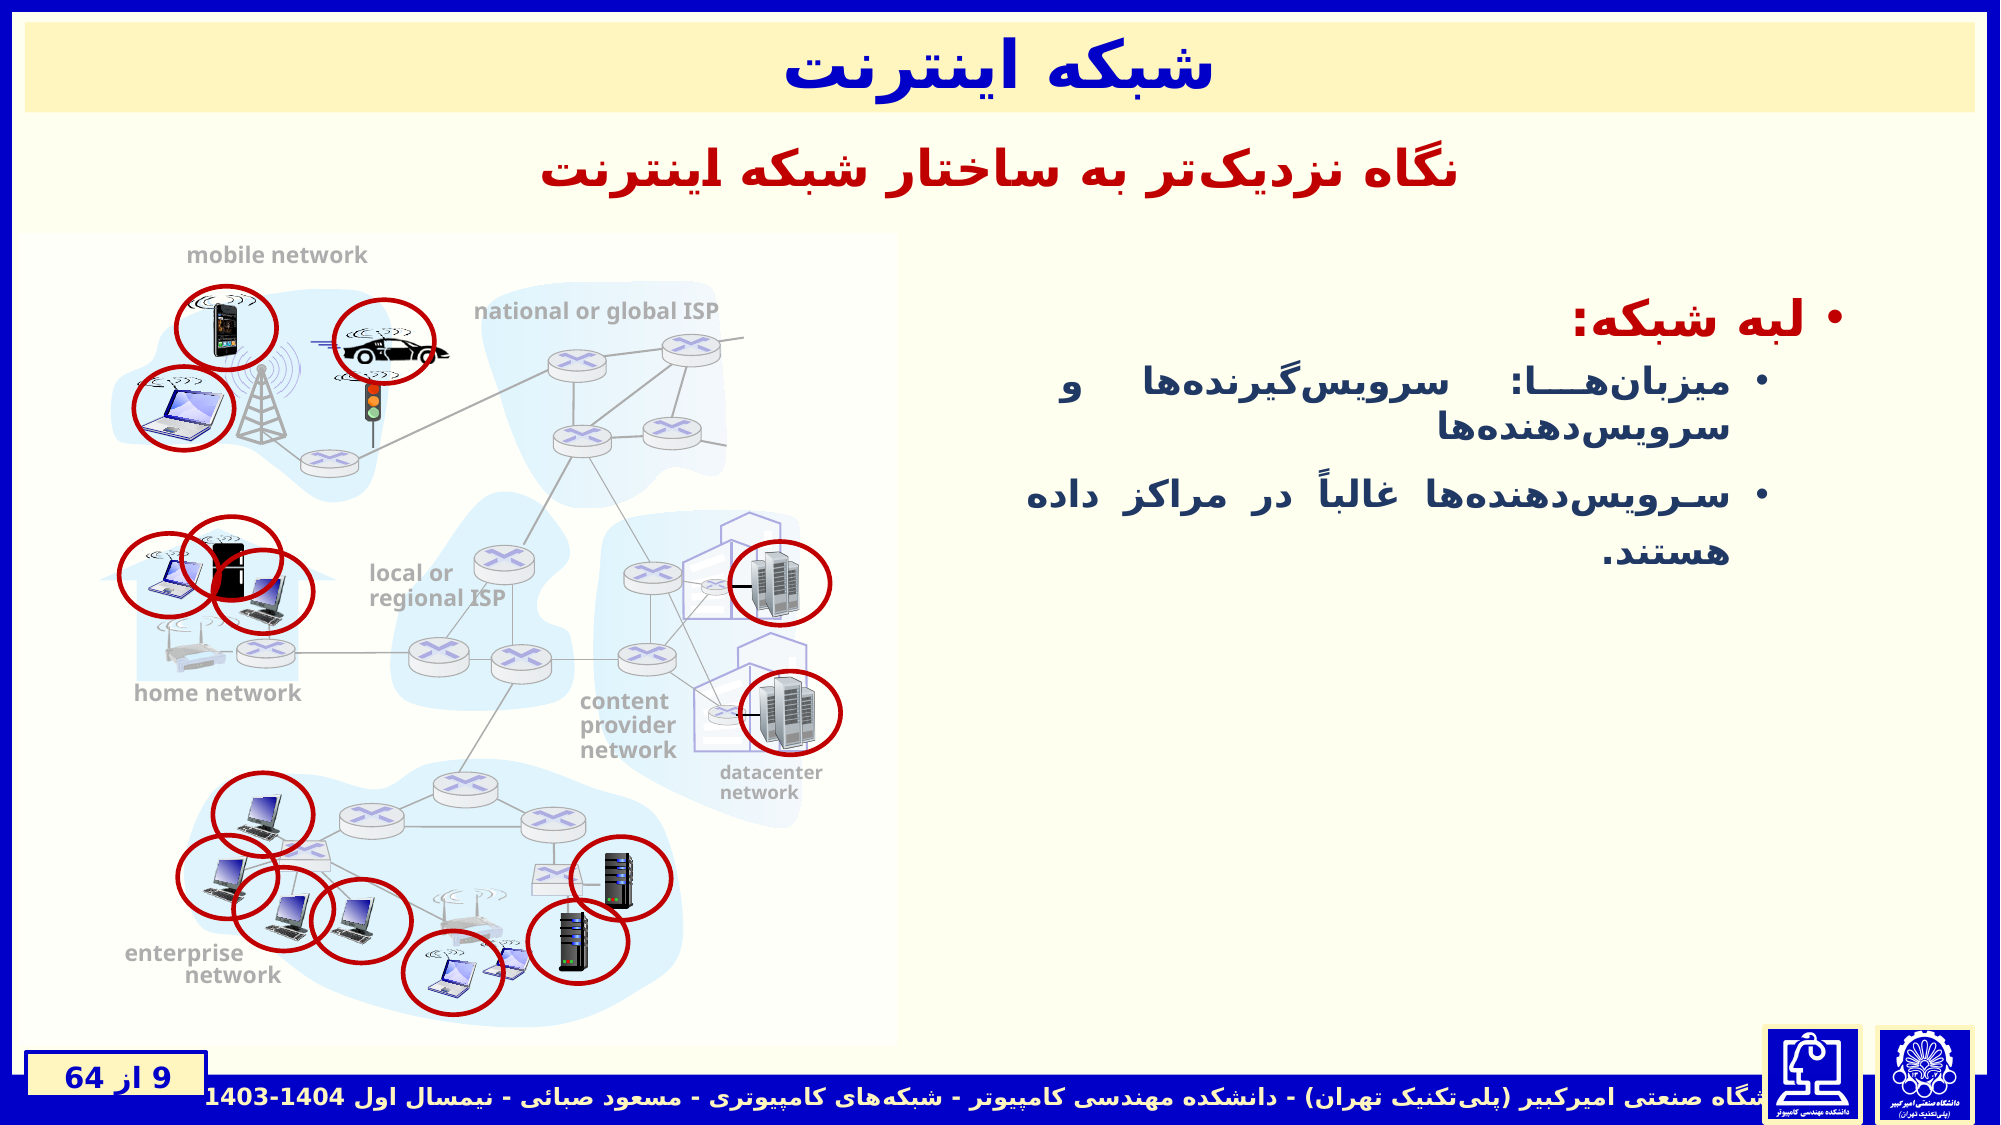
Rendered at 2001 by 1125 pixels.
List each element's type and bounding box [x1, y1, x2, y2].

text_box [0, 0, 2000, 1125]
